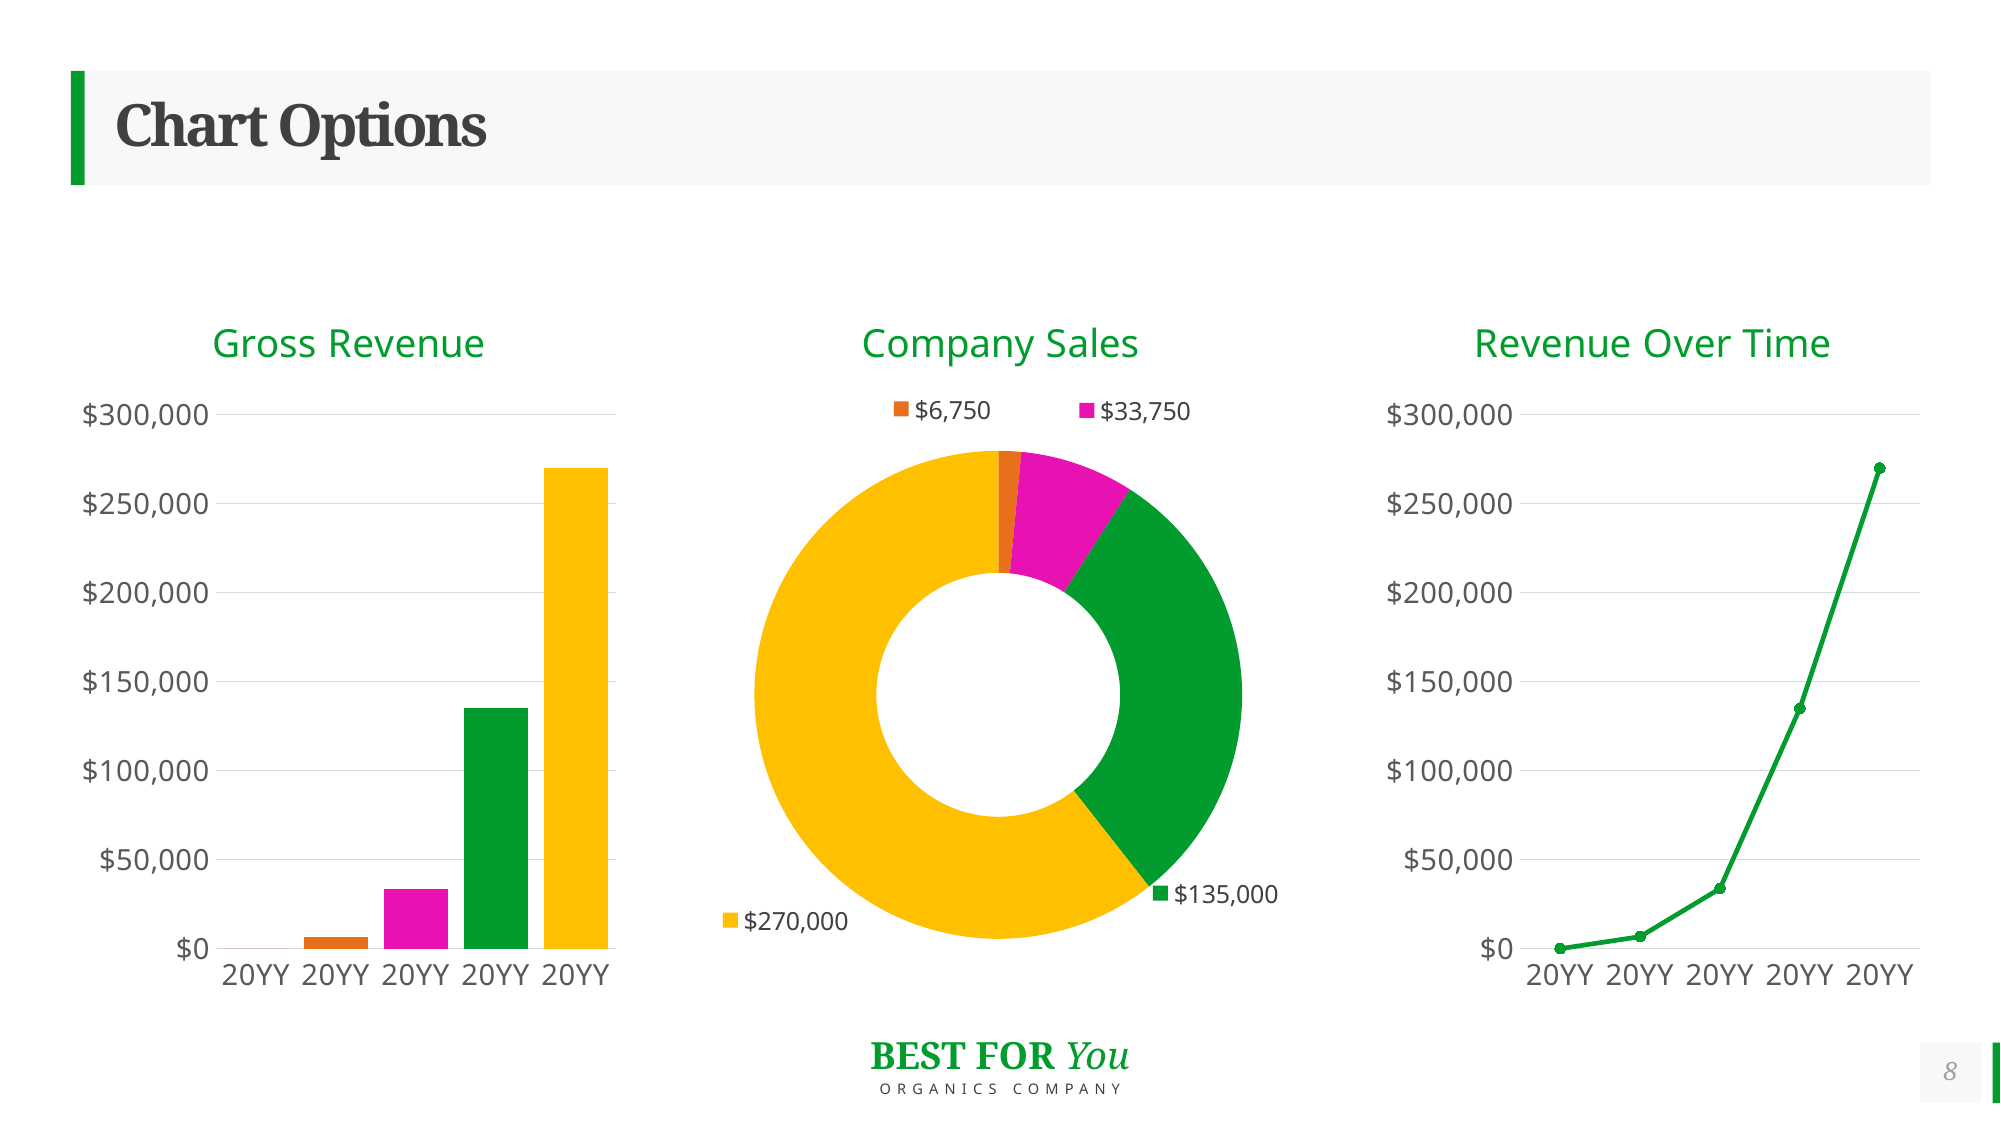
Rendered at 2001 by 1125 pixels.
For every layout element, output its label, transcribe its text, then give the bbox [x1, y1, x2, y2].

chart [70, 280, 627, 1010]
chart [1374, 280, 1931, 1010]
chart [722, 280, 1279, 1010]
title Chart Options [84, 70, 1932, 185]
slide_number 8 [1920, 1042, 1982, 1103]
